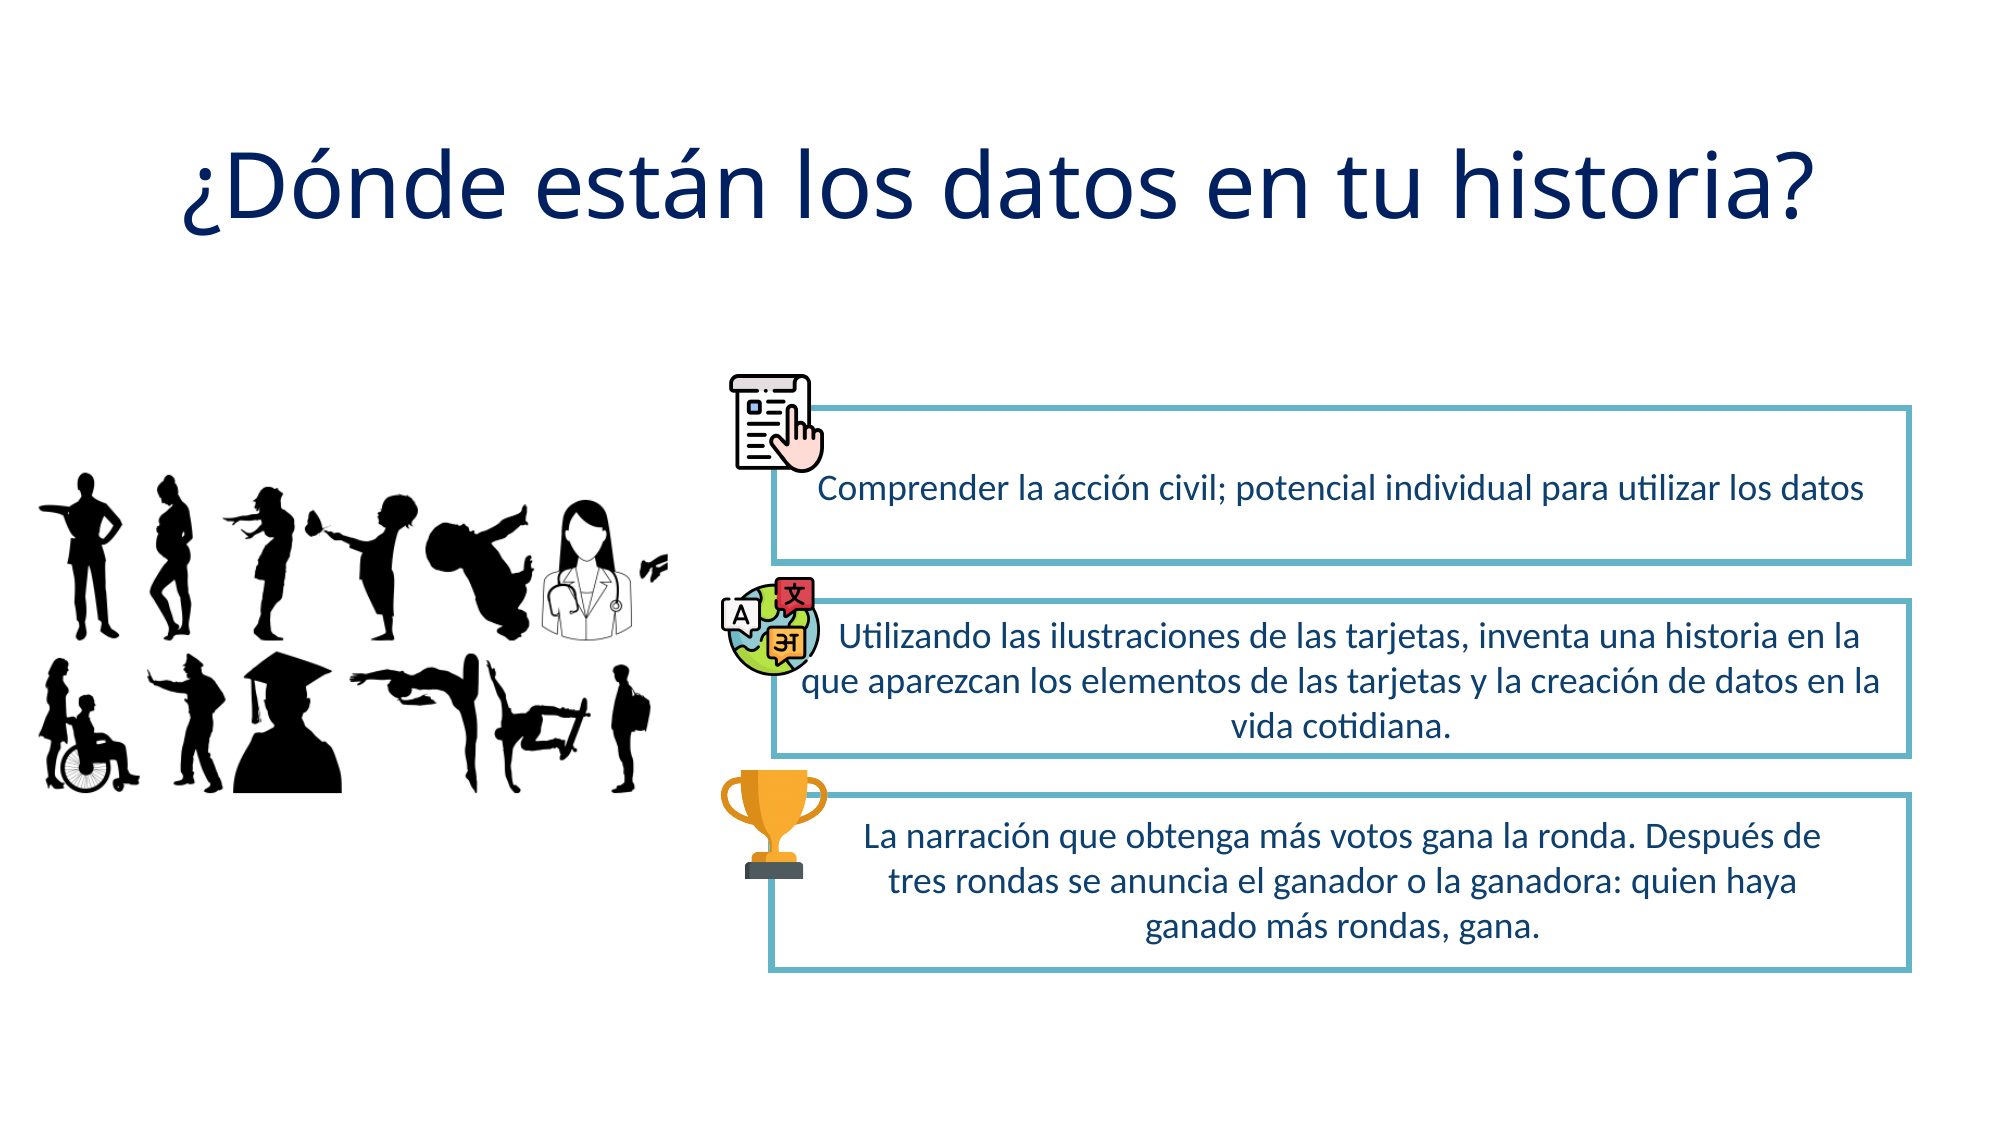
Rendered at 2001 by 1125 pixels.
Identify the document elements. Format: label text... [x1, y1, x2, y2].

text_box Comprender la acción civil; potencial individual para utilizar los datos [774, 407, 1909, 563]
text_box La narración que obtenga más votos gana la ronda. Después de tres rondas se anuncia el ganador o la ganadora: quien haya ganado más rondas, gana. [825, 803, 1861, 954]
picture [30, 472, 668, 833]
picture [727, 373, 826, 473]
text_box Utilizando las ilustraciones de las tarjetas, inventa una historia en la que aparezcan los elementos de las tarjetas y la creación de datos en la vida cotidiana. [774, 601, 1909, 756]
text_box [771, 794, 1909, 971]
title ¿Dónde están los datos en tu historia? [138, 80, 1862, 298]
picture [720, 577, 820, 677]
picture [719, 769, 829, 880]
